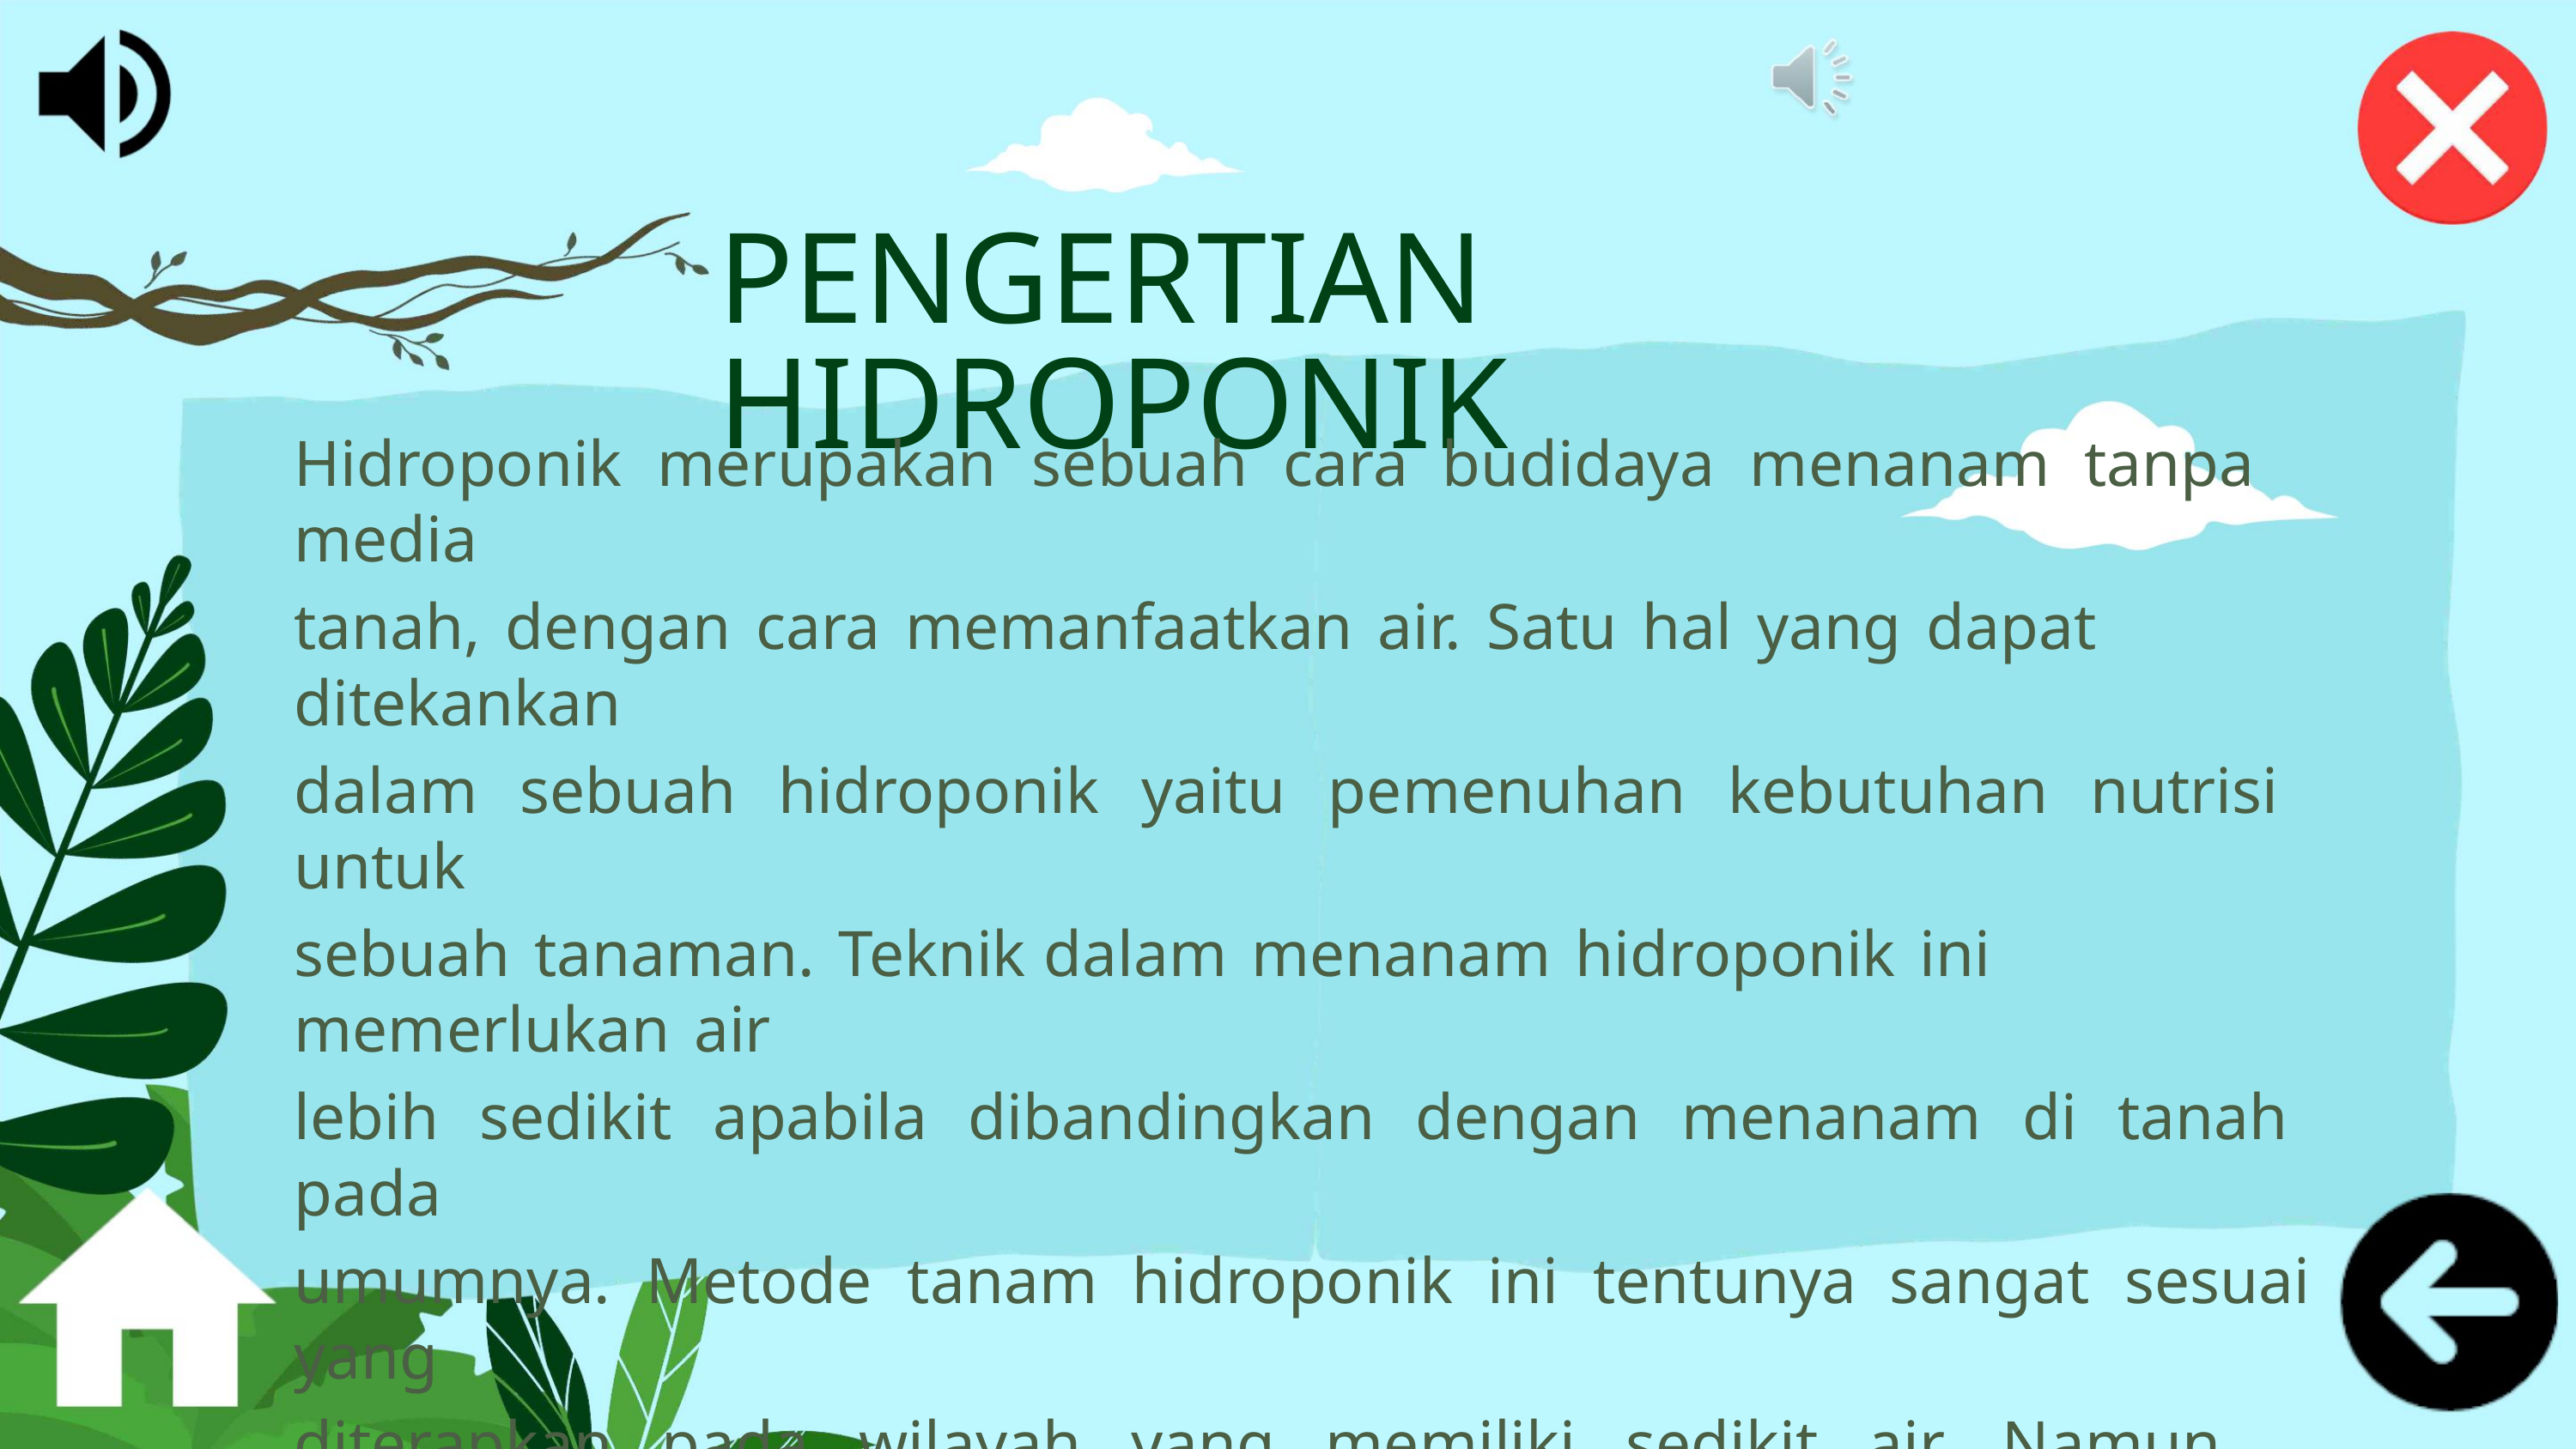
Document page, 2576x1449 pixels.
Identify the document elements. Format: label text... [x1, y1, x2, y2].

text_box Hidroponik merupakan sebuah cara budidaya menanam tanpa media tanah, dengan cara memanfaatkan air. Satu hal yang dapat ditekankan dalam sebuah hidroponik yaitu pemenuhan kebutuhan nutrisi untuk sebuah tanaman. Teknik dalam menanam hidroponik ini memerlukan air lebih sedikit apabila dibandingkan dengan menanam di tanah pada umumnya. Metode tanam hidroponik ini tentunya sangat sesuai yang diterapkan pada wilayah yang memiliki sedikit air. Namun, dalam kebutuhan nutrisi tanaman juga menjadi sangat penting untuk pertumbuhan tanaman yang maksimal. [294, 422, 2378, 1449]
text_box PENGERTIAN HIDROPONIK [718, 222, 2173, 422]
text_box [0, 0, 2576, 1449]
